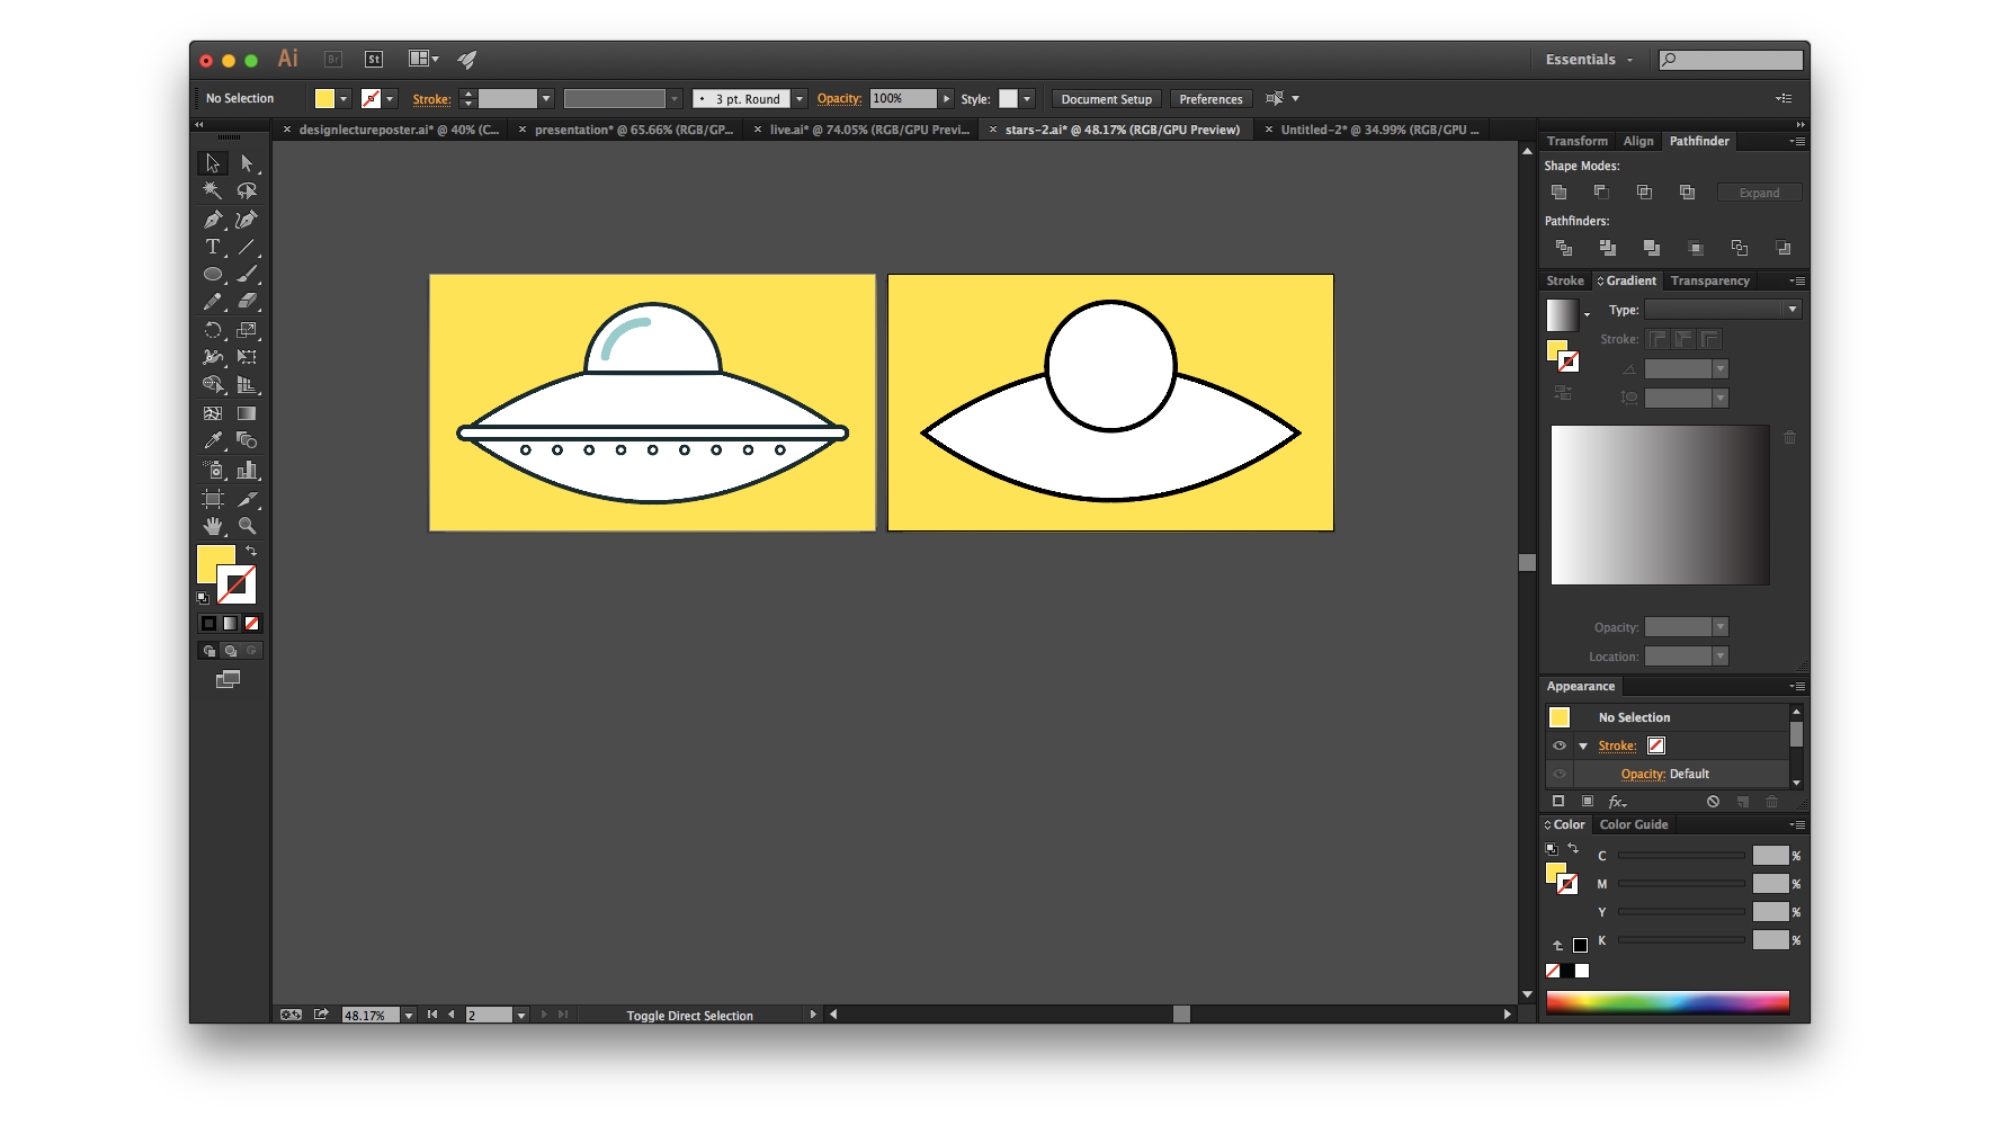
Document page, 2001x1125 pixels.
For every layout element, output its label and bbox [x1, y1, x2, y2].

picture [115, 0, 1885, 1125]
